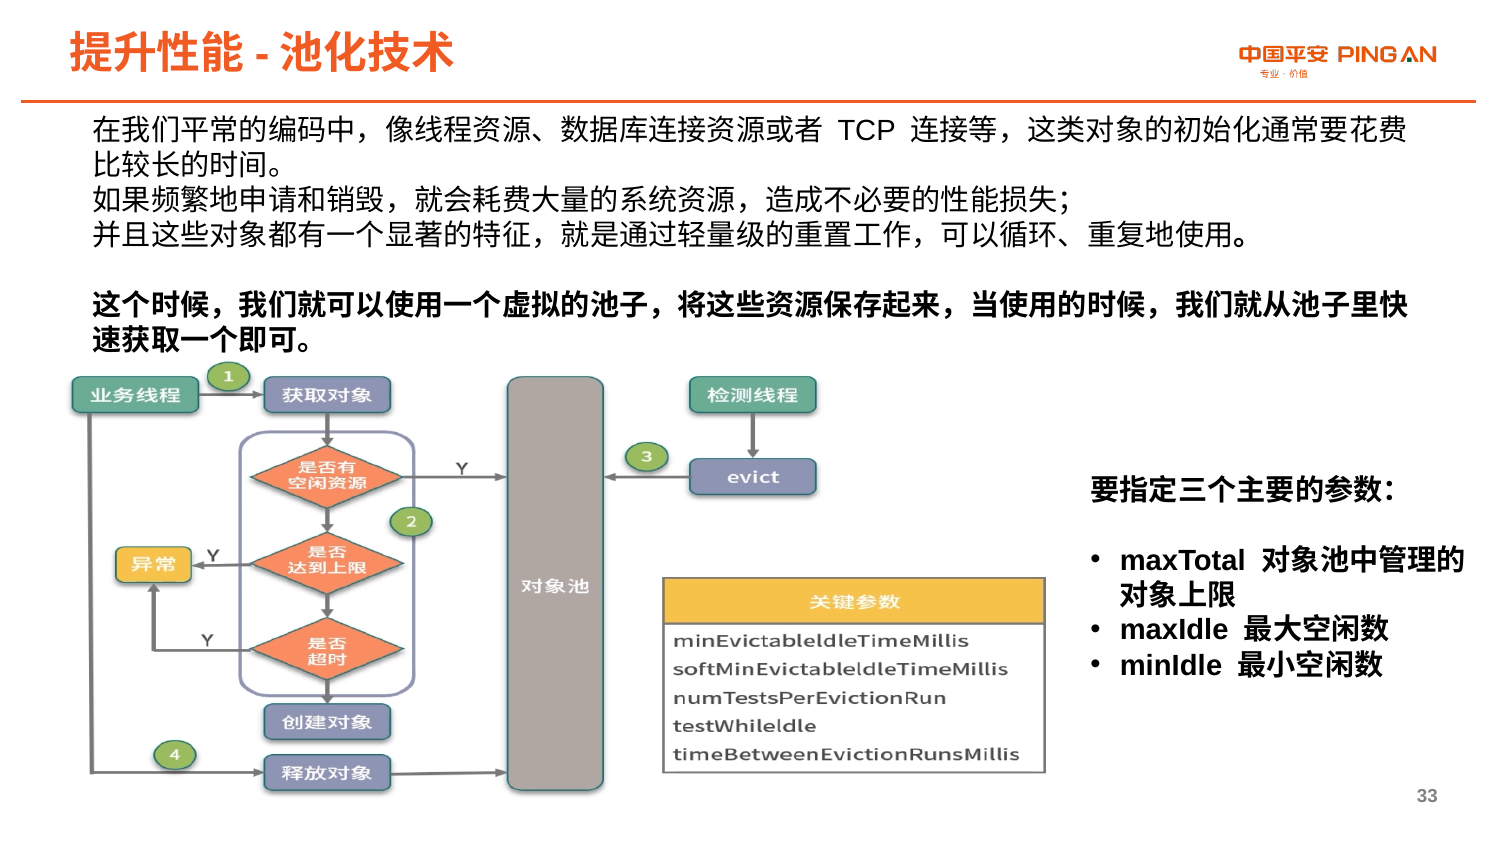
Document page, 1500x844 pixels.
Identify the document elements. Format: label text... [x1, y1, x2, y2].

picture [49, 355, 1065, 799]
picture [1224, 31, 1451, 93]
text_box 在我们平常的编码中，像线程资源、数据库连接资源或者 TCP 连接等，这类对象的初始化通常要花费比较长的时间。 如果频繁地申请和销毁，就会耗费大量的系统资源，造成不必要的性能损失； 并且这些对象都有一个显著的特征，就是通过轻量级的重置工作，可以循环、重复地使用。 这个时候，我们就可以使用一个虚拟的池子，将这些资源保存起来，当使用的时候，我们就从池子里快速获取一个即可。 [60, 103, 1440, 360]
text_box 要指定三个主要的参数： maxTotal 对象池中管理的对象上限 maxIdle 最大空闲数 minIdle 最小空闲数 [1065, 463, 1500, 689]
text_box 提升性能-池化技术 [67, 23, 1009, 80]
